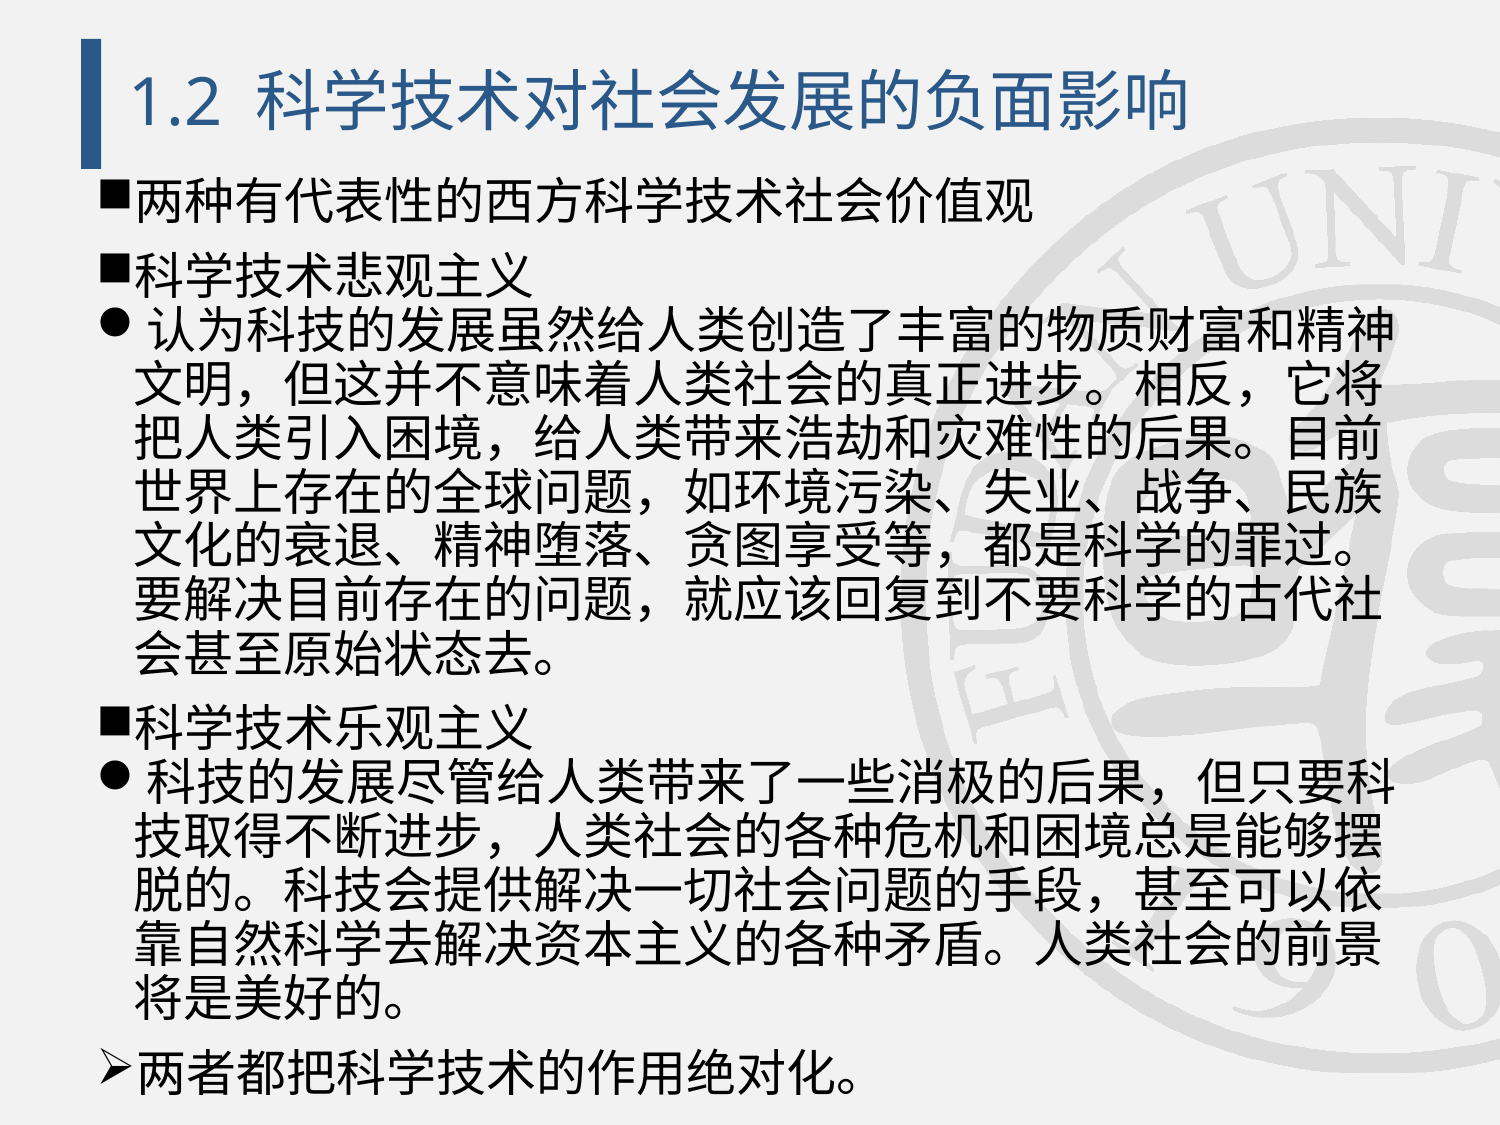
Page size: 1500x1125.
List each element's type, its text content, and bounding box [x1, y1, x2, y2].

list 两种有代表性的西方科学技术社会价值观 科学技术悲观主义 认为科技的发展虽然给人类创造了丰富的物质财富和精神文明，但这并不意味着人类社会的真正进步。相反，它将把人类引入困境，给人类带来浩劫和灾难性的后果。目前世界上存在的全球问题，如环境污染、失业、战争、民族文化的衰退、精神堕落、贪图享受等，都是科学的罪过。要解决目前存在的问题，就应该回复到不要科学的古代社会甚至原始状态去。 科学技术乐观主义 科技的发展尽管给人类带来了一些消极的后果，但只要科技取得不断进步，人类社会的各种危机和困境总是能够摆脱的。科技会提供解决一切社会问题的手段，甚至可以依靠自然科学去解决资本主义的各种矛盾。人类社会的前景将是美好的。 两者都把科学技术的作用绝对化。 [81, 168, 1417, 997]
title 1.2 科学技术对社会发展的负面影响 [113, 49, 1387, 159]
